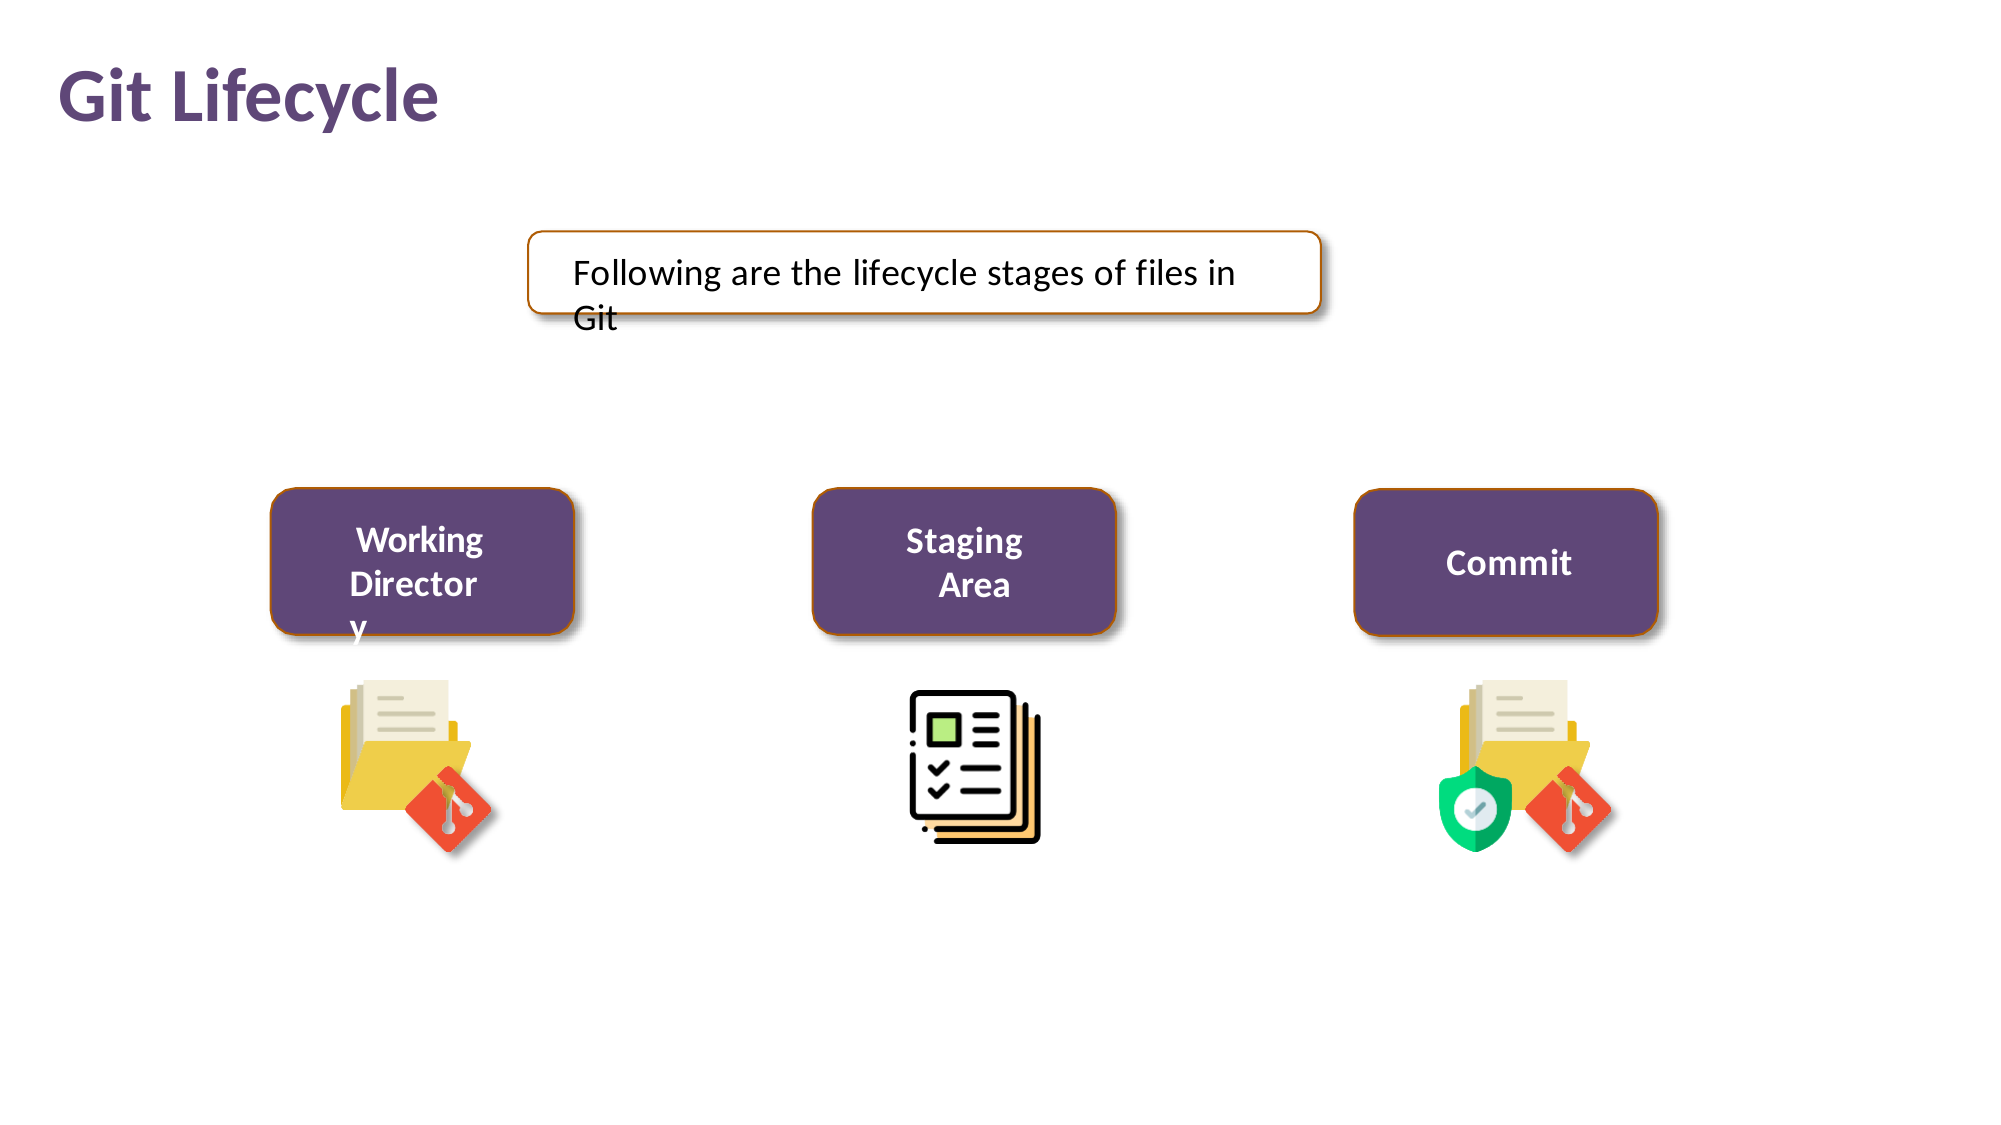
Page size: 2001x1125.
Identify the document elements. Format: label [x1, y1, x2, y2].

text_box [0, 0, 1992, 1125]
